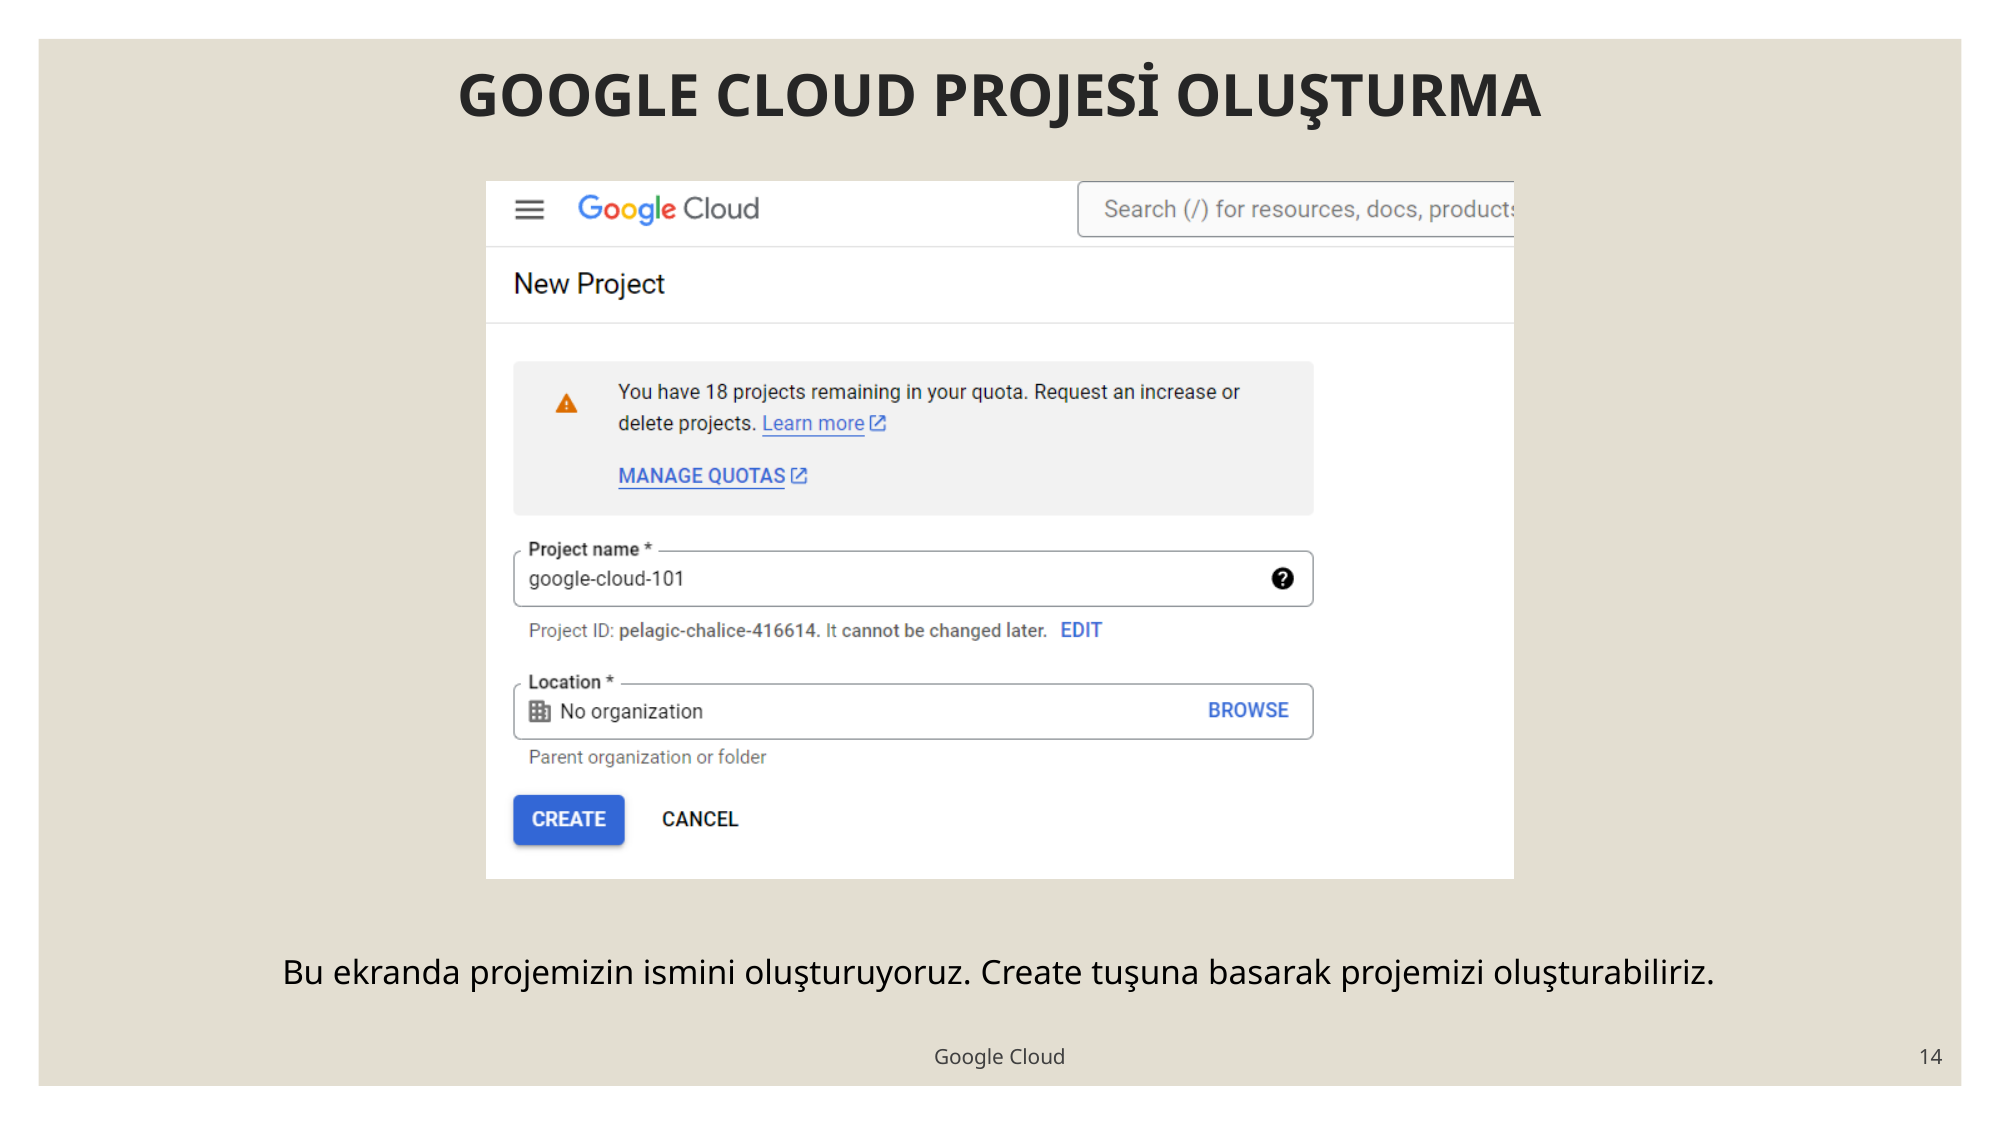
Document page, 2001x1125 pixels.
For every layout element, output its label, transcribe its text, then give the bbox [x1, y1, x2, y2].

footer Google Cloud [572, 1034, 1428, 1080]
slide_number 14 [1717, 1034, 1958, 1080]
list Bu ekranda projemizin ismini oluşturuyoruz. Create tuşuna basarak projemizi oluşturabiliriz. [137, 181, 1863, 1014]
picture [486, 181, 1514, 879]
title GOOGLE CLOUD PROJESİ OLUŞTURMA [137, 59, 1863, 136]
